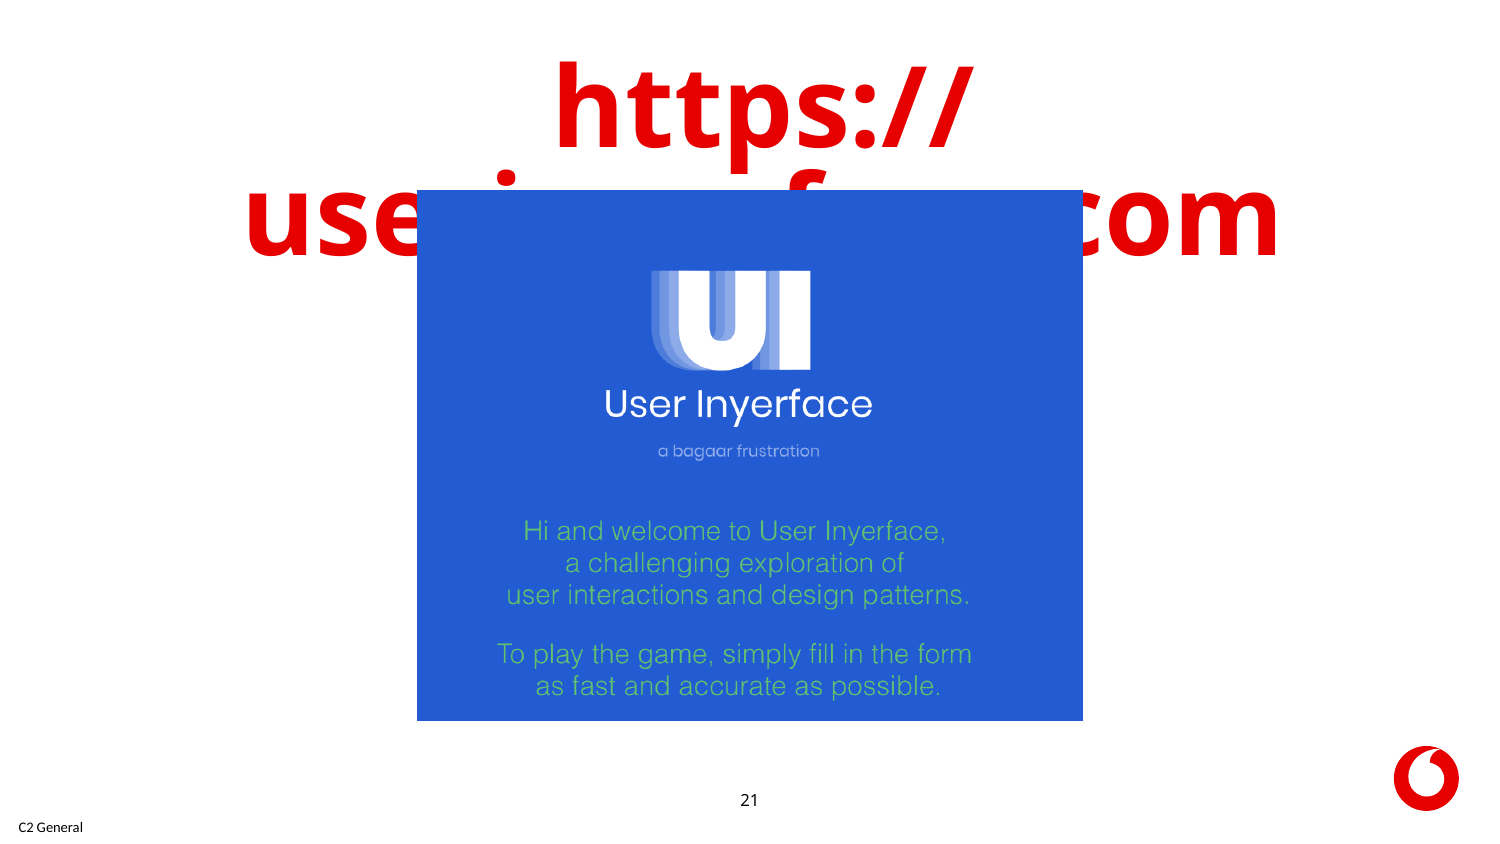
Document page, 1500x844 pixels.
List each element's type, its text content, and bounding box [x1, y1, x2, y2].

picture [417, 189, 1083, 722]
title https://userinyerface.com [116, 61, 1411, 152]
slide_number 21 [716, 773, 784, 813]
